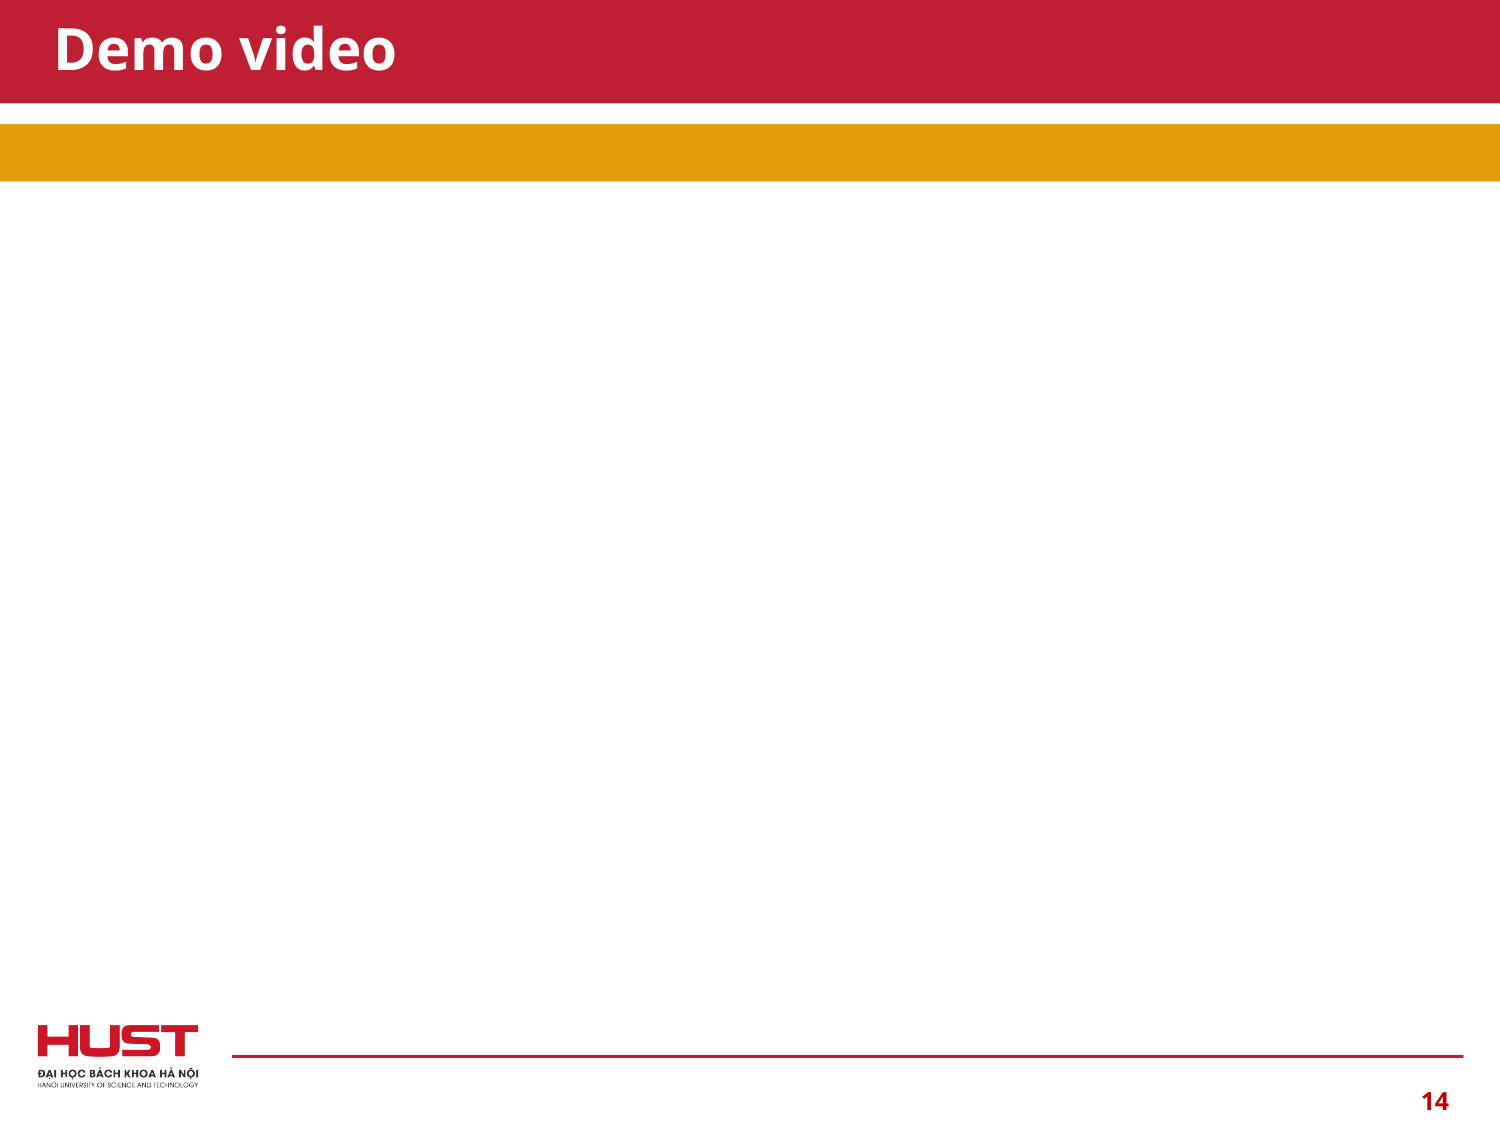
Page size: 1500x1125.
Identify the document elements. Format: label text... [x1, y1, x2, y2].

title Demo video [38, 12, 1462, 87]
picture [0, 0, 1500, 1125]
slide_number 14 [1126, 1078, 1464, 1125]
